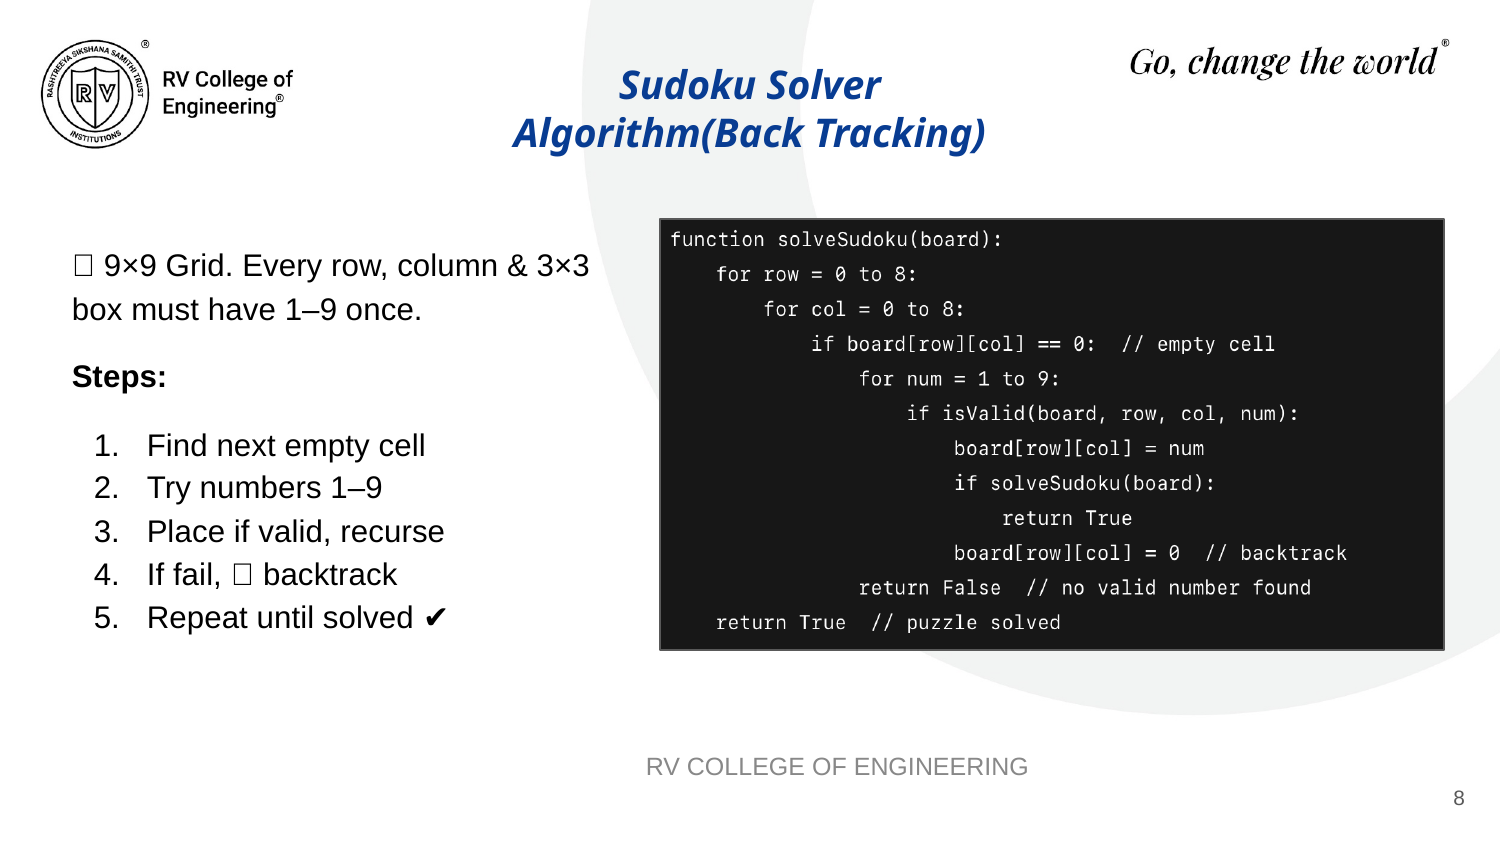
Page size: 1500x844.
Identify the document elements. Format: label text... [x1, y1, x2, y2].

title Sudoku Solver Algorithm(Back Tracking) [497, 45, 1003, 134]
text_box RV COLLEGE OF ENGINEERING [576, 735, 1100, 796]
picture [0, 0, 1500, 844]
slide_number ‹#› [1389, 764, 1480, 830]
list 📐 9×9 Grid. Every row, column & 3×3 box must have 1–9 once. Steps: Find next empty cell Try numbers 1–9 Place if valid, recurse If fail, ❌ backtrack Repeat until solved ✔️ [56, 225, 651, 644]
